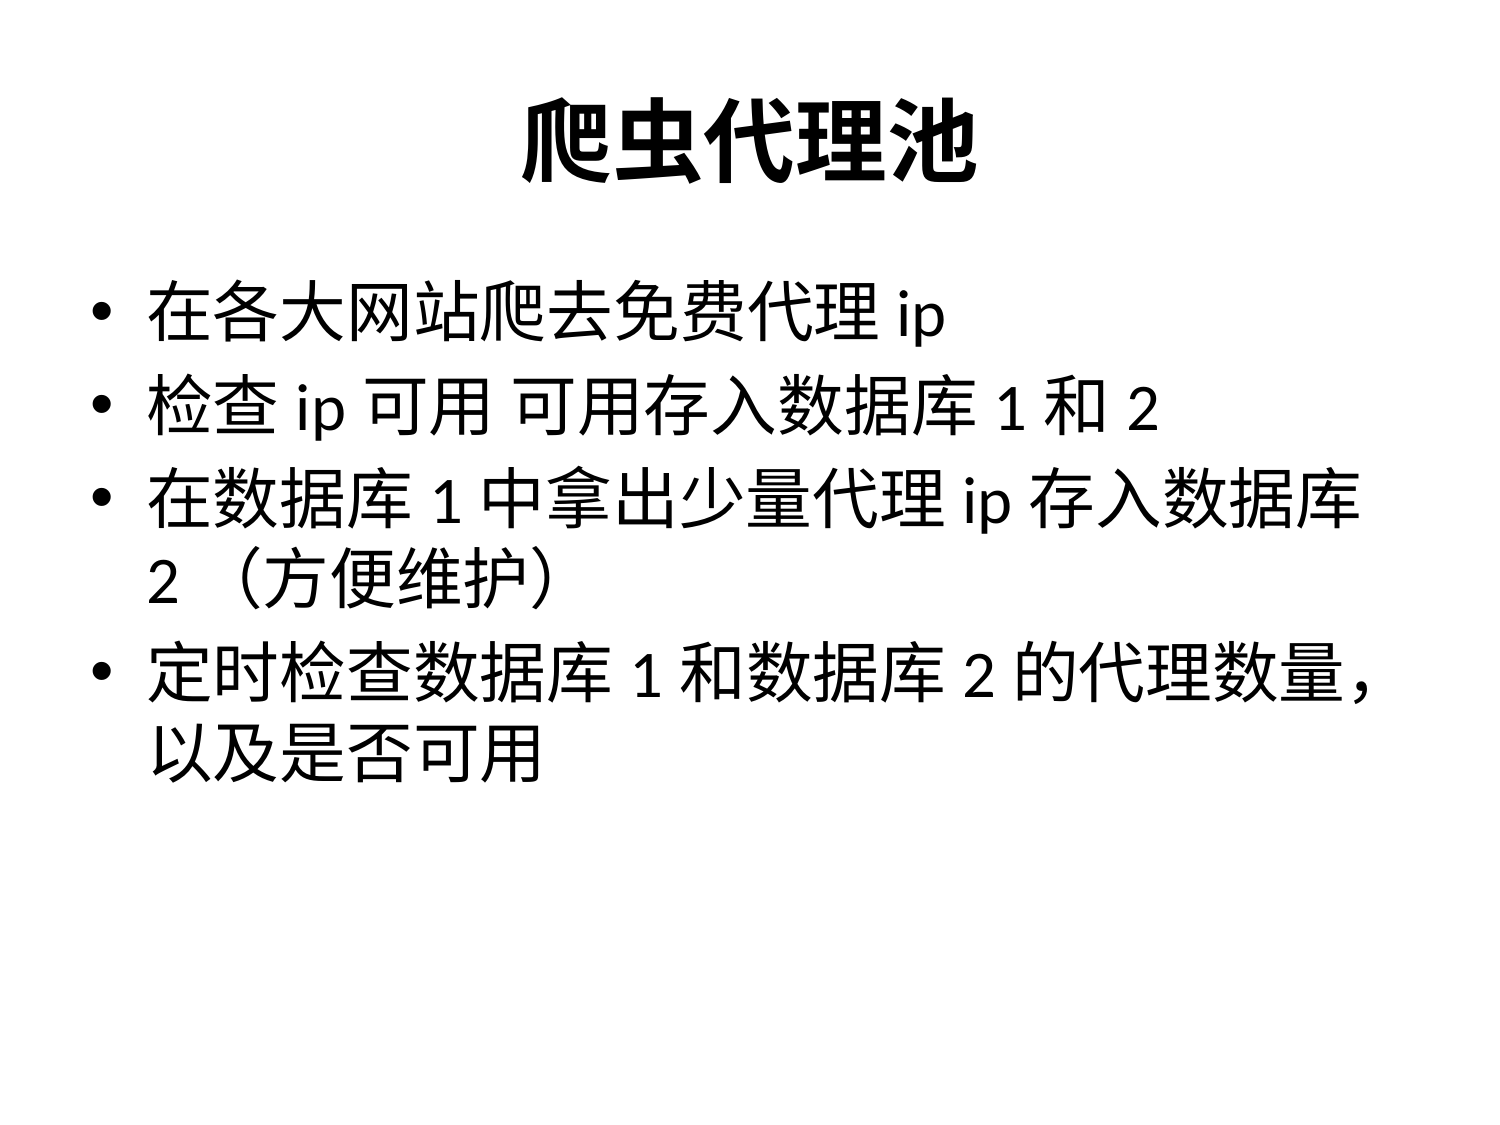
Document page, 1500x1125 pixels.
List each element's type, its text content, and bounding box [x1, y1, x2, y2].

list 在各大网站爬去免费代理ip 检查ip可用 可用存入数据库1和2 在数据库1中拿出少量代理ip存入数据库2（方便维护） 定时检查数据库1和数据库2的代理数量，以及是否可用 [75, 262, 1425, 1005]
title 爬虫代理池 [75, 45, 1425, 233]
